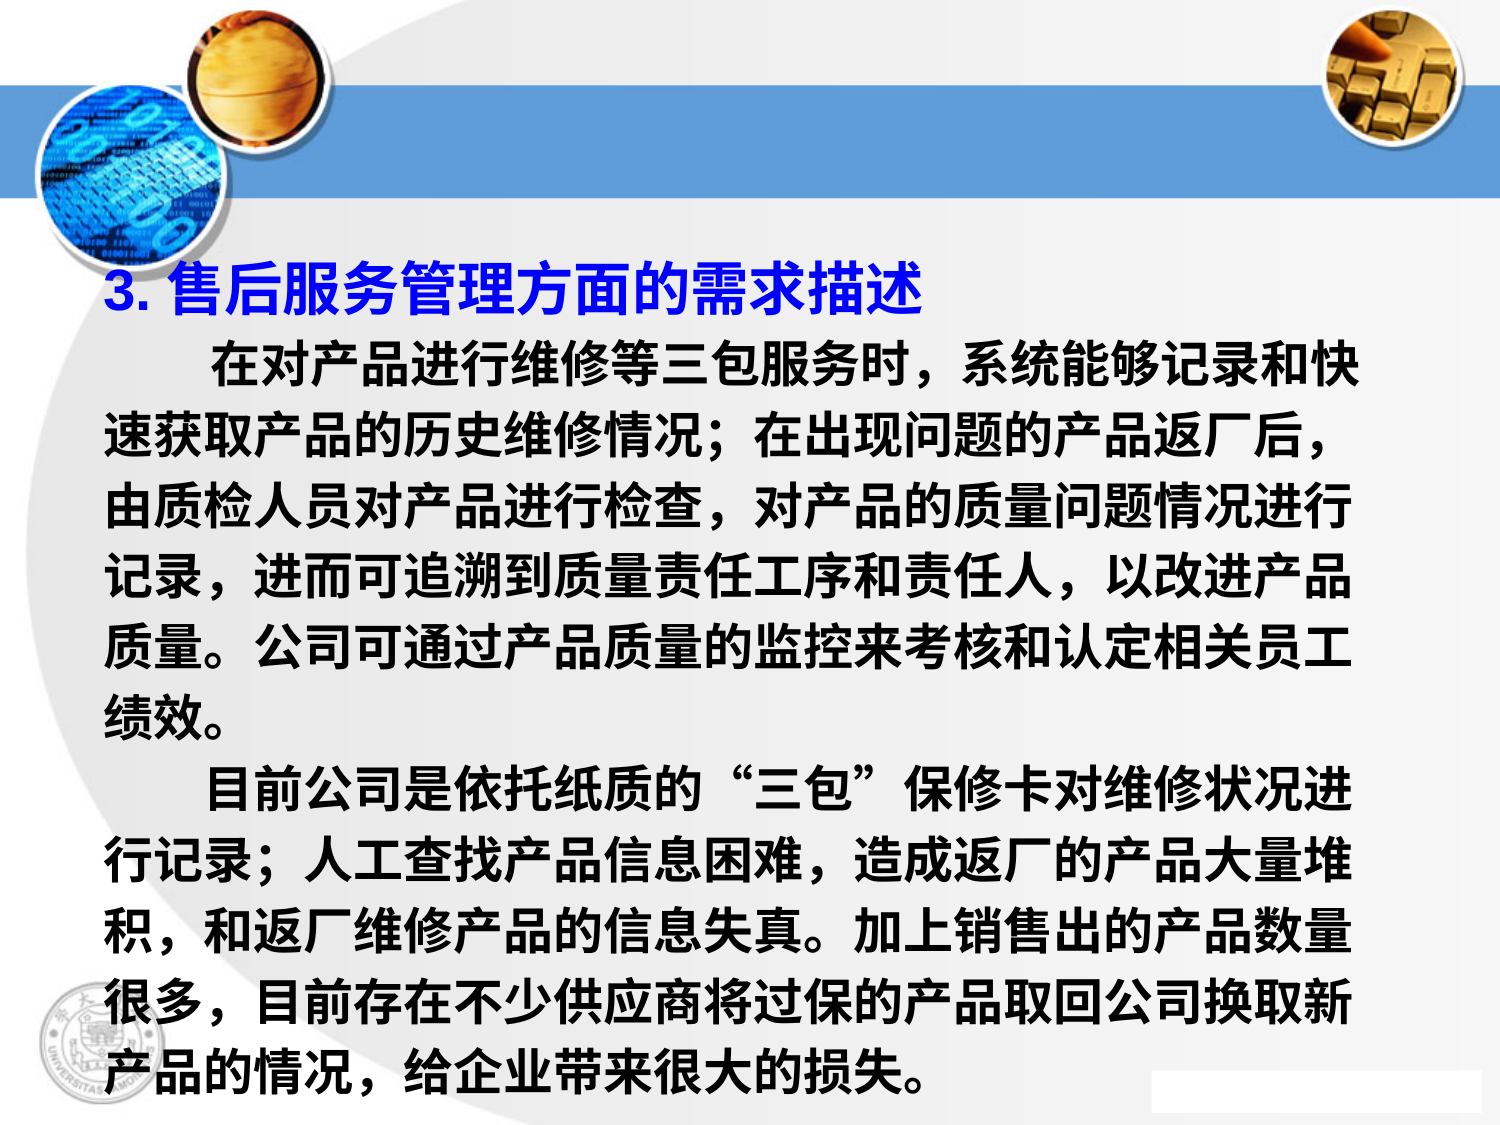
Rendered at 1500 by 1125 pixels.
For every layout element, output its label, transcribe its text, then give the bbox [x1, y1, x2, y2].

picture [0, 0, 1500, 1125]
list 3.售后服务管理方面的需求描述 在对产品进行维修等三包服务时，系统能够记录和快速获取产品的历史维修情况；在出现问题的产品返厂后，由质检人员对产品进行检查，对产品的质量问题情况进行记录，进而可追溯到质量责任工序和责任人，以改进产品质量。公司可通过产品质量的监控来考核和认定相关员工绩效。 目前公司是依托纸质的“三包”保修卡对维修状况进行记录；人工查找产品信息困难，造成返厂的产品大量堆积，和返厂维修产品的信息失真。加上销售出的产品数量很多，目前存在不少供应商将过保的产品取回公司换取新产品的情况，给企业带来很大的损失。 [88, 243, 1402, 1107]
